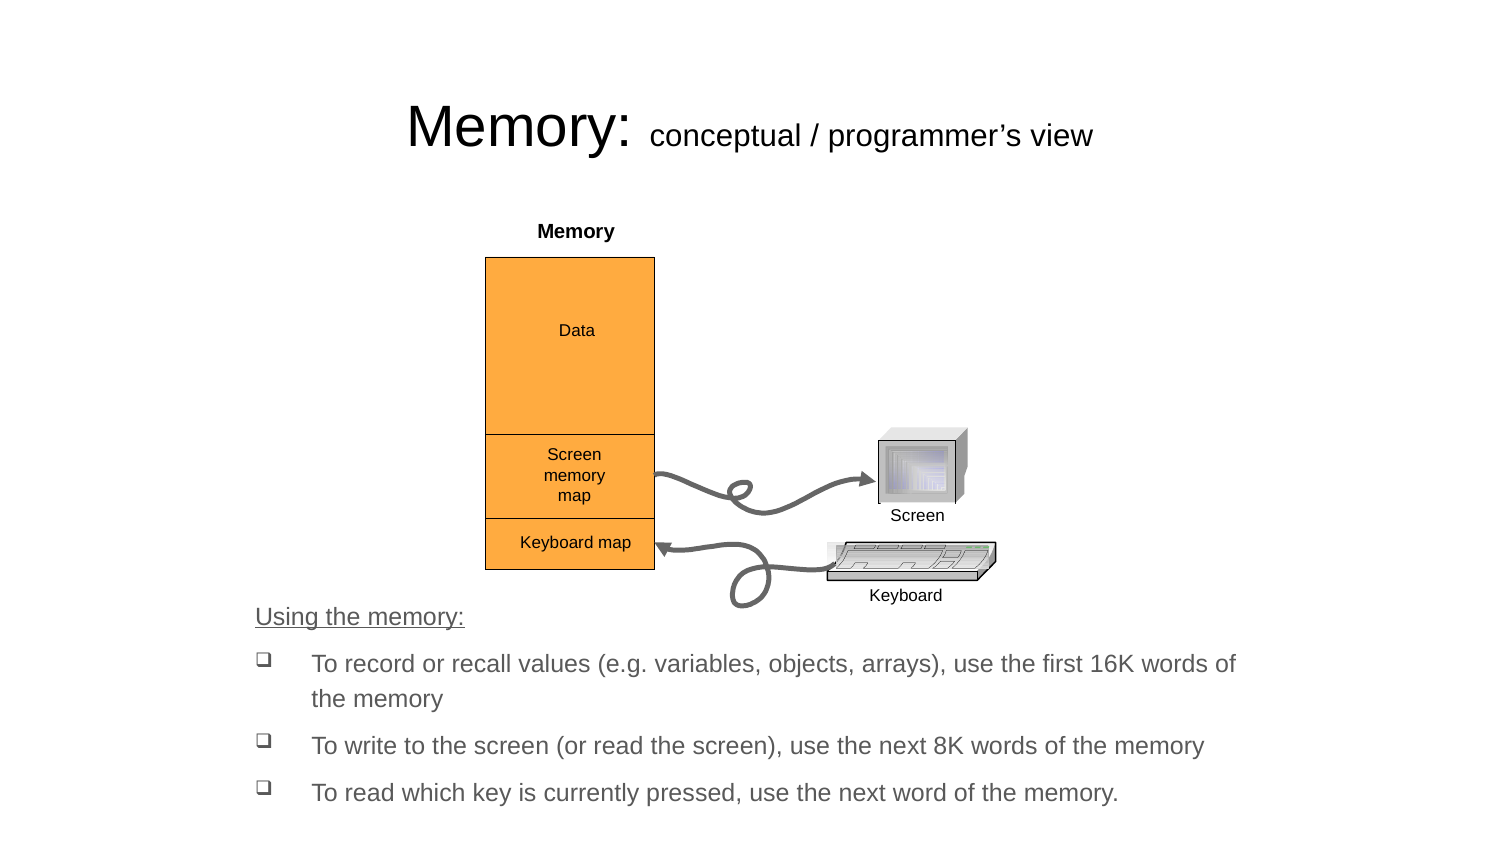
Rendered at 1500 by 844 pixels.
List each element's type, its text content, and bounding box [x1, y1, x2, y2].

title Memory: conceptual / programmer’s view [51, 72, 1449, 167]
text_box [484, 218, 996, 607]
list Using the memory: To record or recall values (e.g. variables, objects, arrays), use the first 16K words of the memory To write to the screen (or read the screen), use the next 8K words of the memory To read which key is currently pressed, use the next word of the memory. [221, 581, 1285, 792]
text_box [384, 74, 1097, 574]
